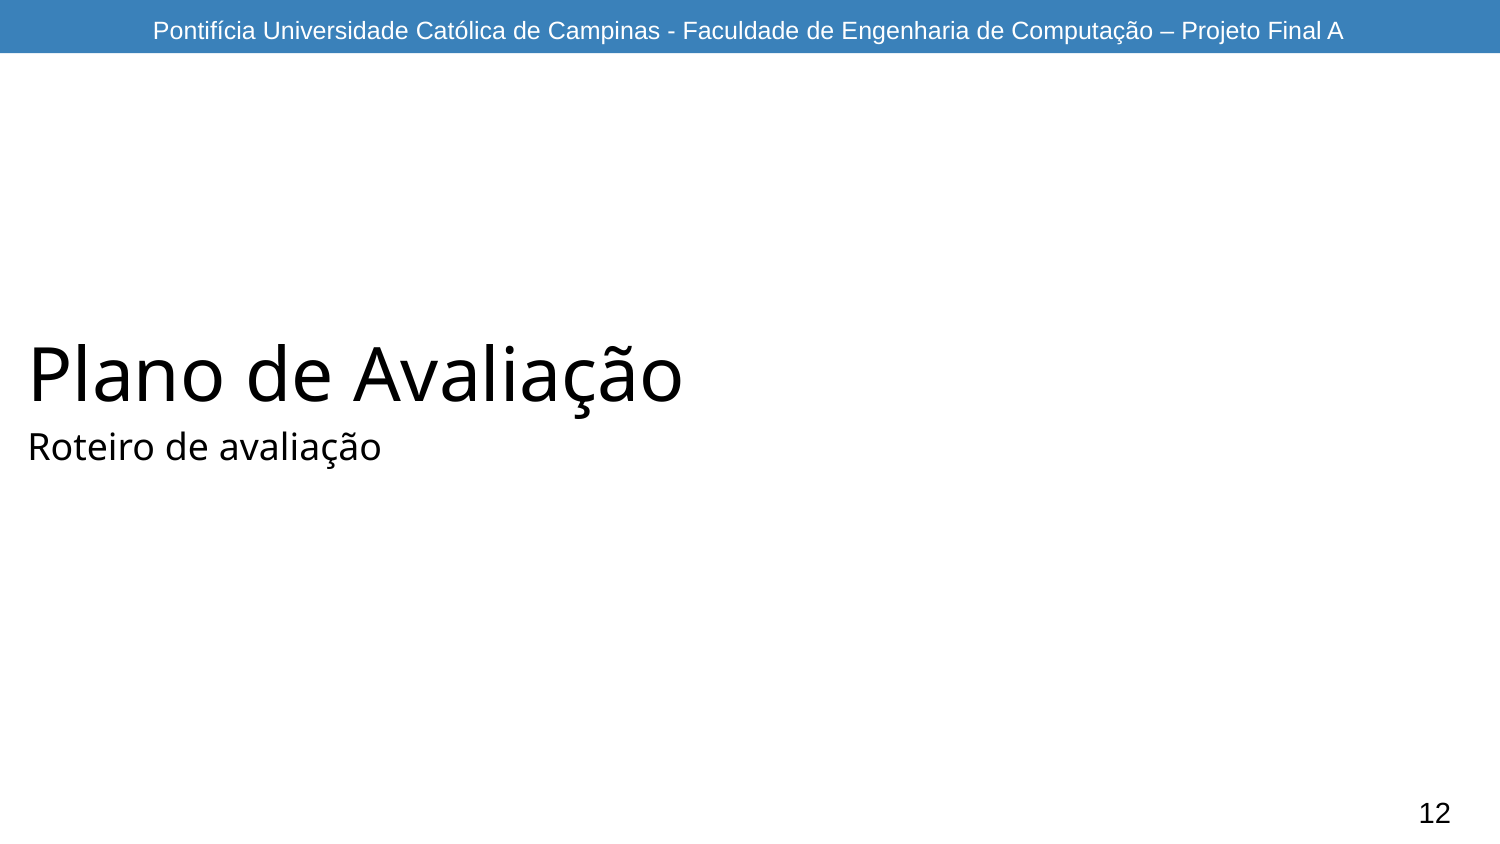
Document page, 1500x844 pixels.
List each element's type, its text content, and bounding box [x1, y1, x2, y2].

list Plano de Avaliação Roteiro de avaliação [12, 362, 1492, 483]
text_box Pontifícia Universidade Católica de Campinas - Faculdade de Engenharia de Computação – Projeto Final A [0, 0, 1500, 54]
slide_number 12 [1403, 779, 1494, 844]
